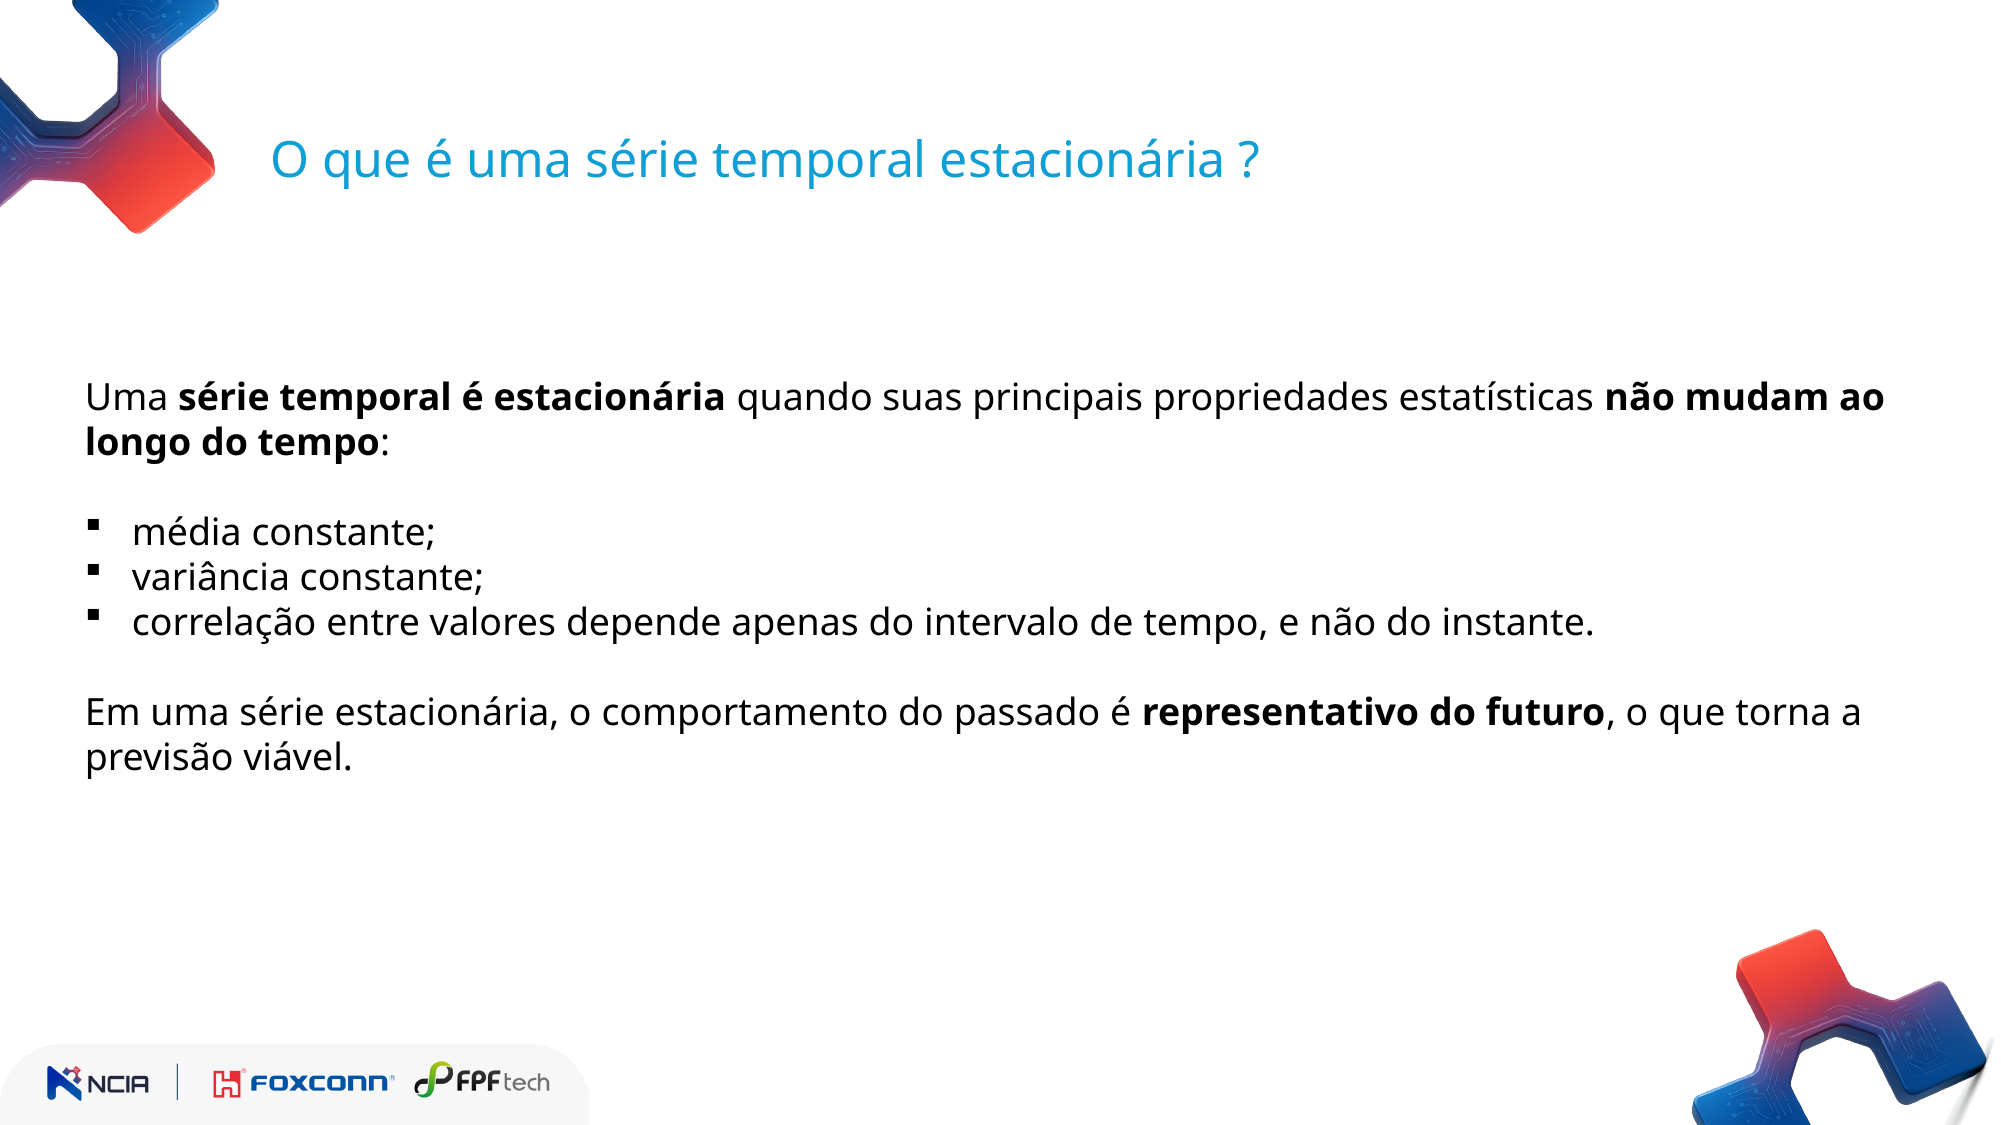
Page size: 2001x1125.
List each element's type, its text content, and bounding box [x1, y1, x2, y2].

text_box O que é uma série temporal estacionária ? [255, 119, 1285, 195]
picture [0, 0, 250, 246]
text_box Uma série temporal é estacionária quando suas principais propriedades estatísticas não mudam ao longo do tempo: média constante; variância constante; correlação entre valores depende apenas do intervalo de tempo, e não do instante. Em uma série estacionária, o comportamento do passado é representativo do futuro, o que torna a previsão viável. [70, 365, 1930, 785]
picture [1667, 911, 2001, 1125]
picture [0, 991, 590, 1125]
